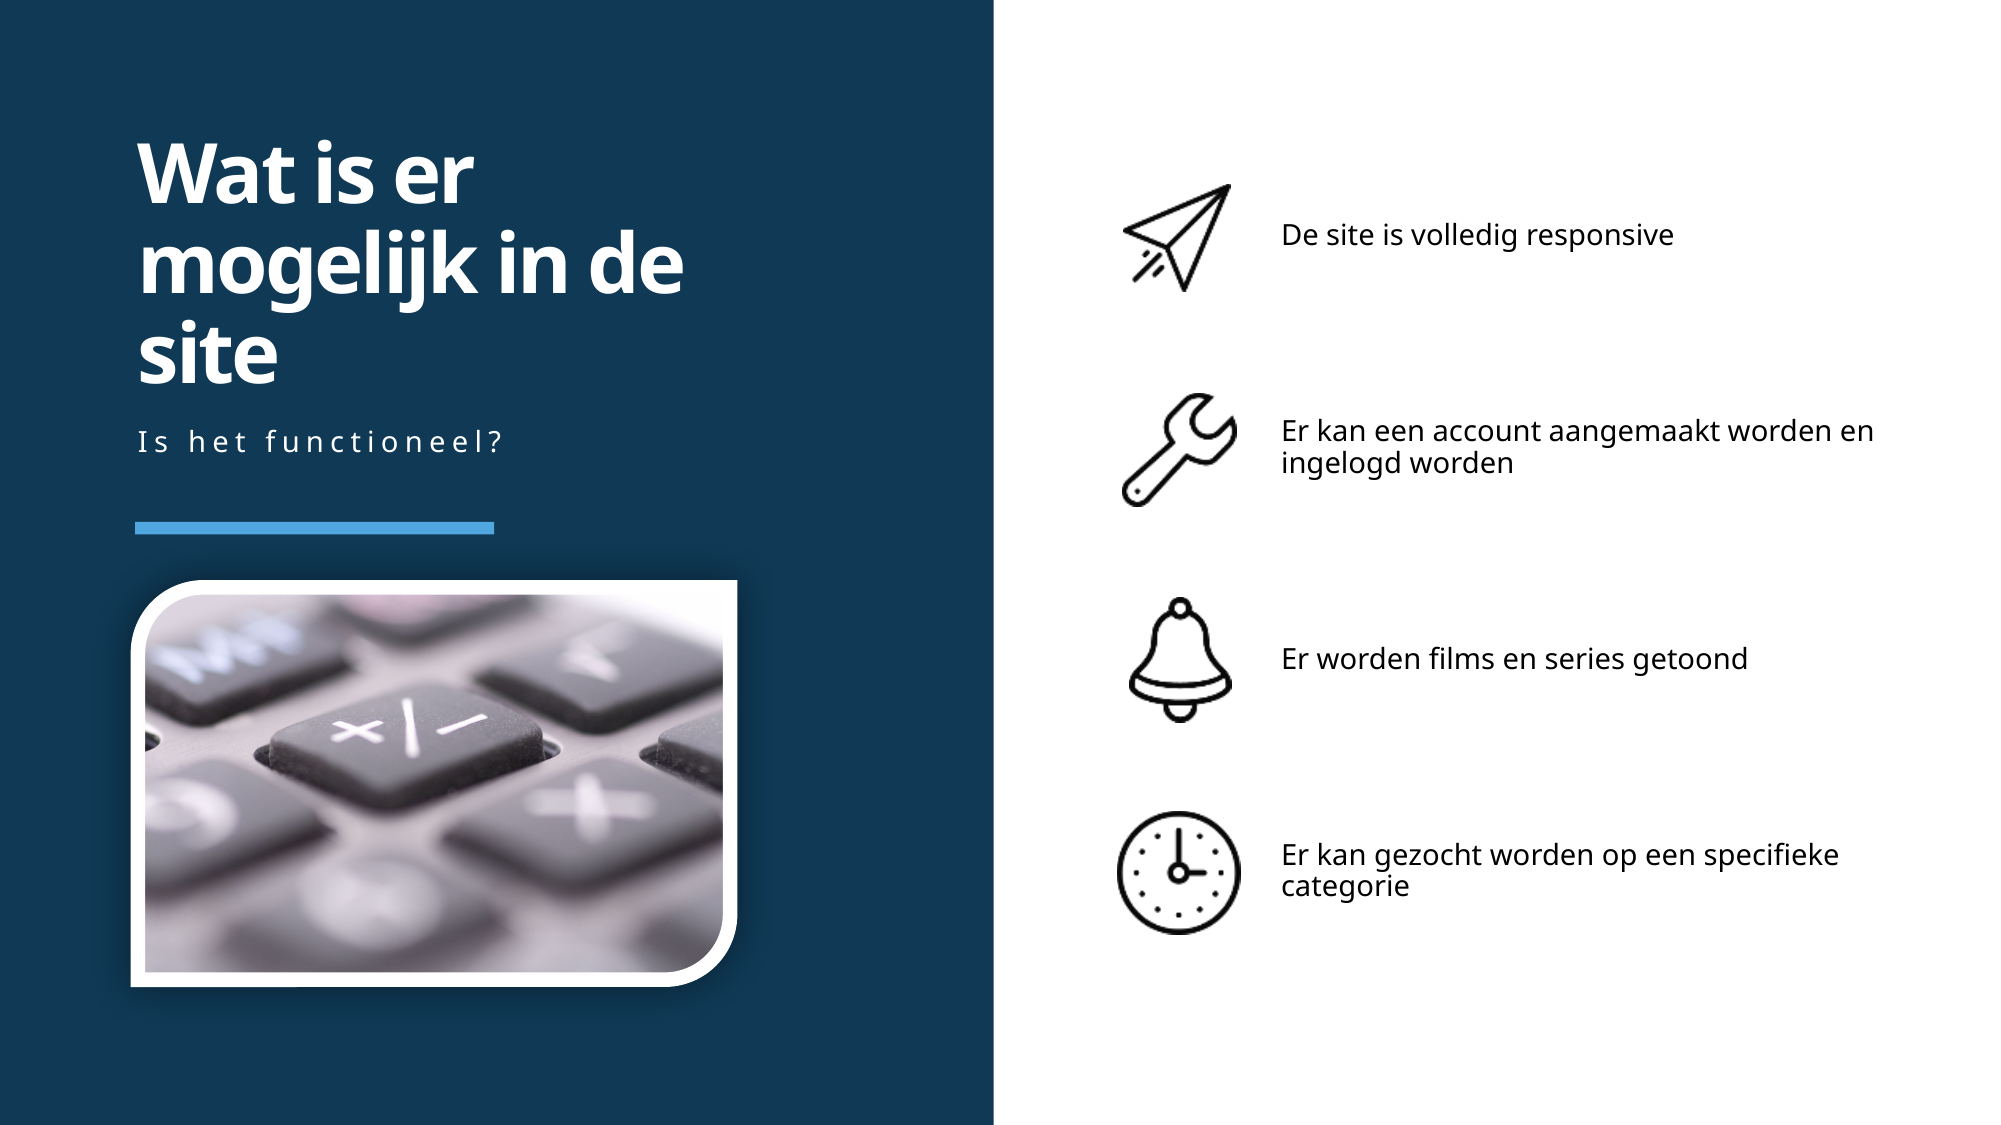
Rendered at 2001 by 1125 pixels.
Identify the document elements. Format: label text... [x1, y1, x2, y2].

list Is het functioneel? [137, 420, 796, 519]
picture [1107, 587, 1253, 733]
list Er kan een account aangemaakt worden en ingelogd worden [1266, 388, 1919, 508]
picture [137, 587, 731, 980]
list Er kan gezocht worden op een specifieke categorie [1266, 811, 1919, 932]
list De site is volledig responsive [1266, 176, 1919, 297]
list Er worden films en series getoond [1266, 599, 1919, 720]
title Wat is er mogelijk in de site [137, 121, 796, 410]
picture [1107, 164, 1253, 310]
picture [1107, 798, 1253, 945]
picture [1107, 375, 1253, 522]
